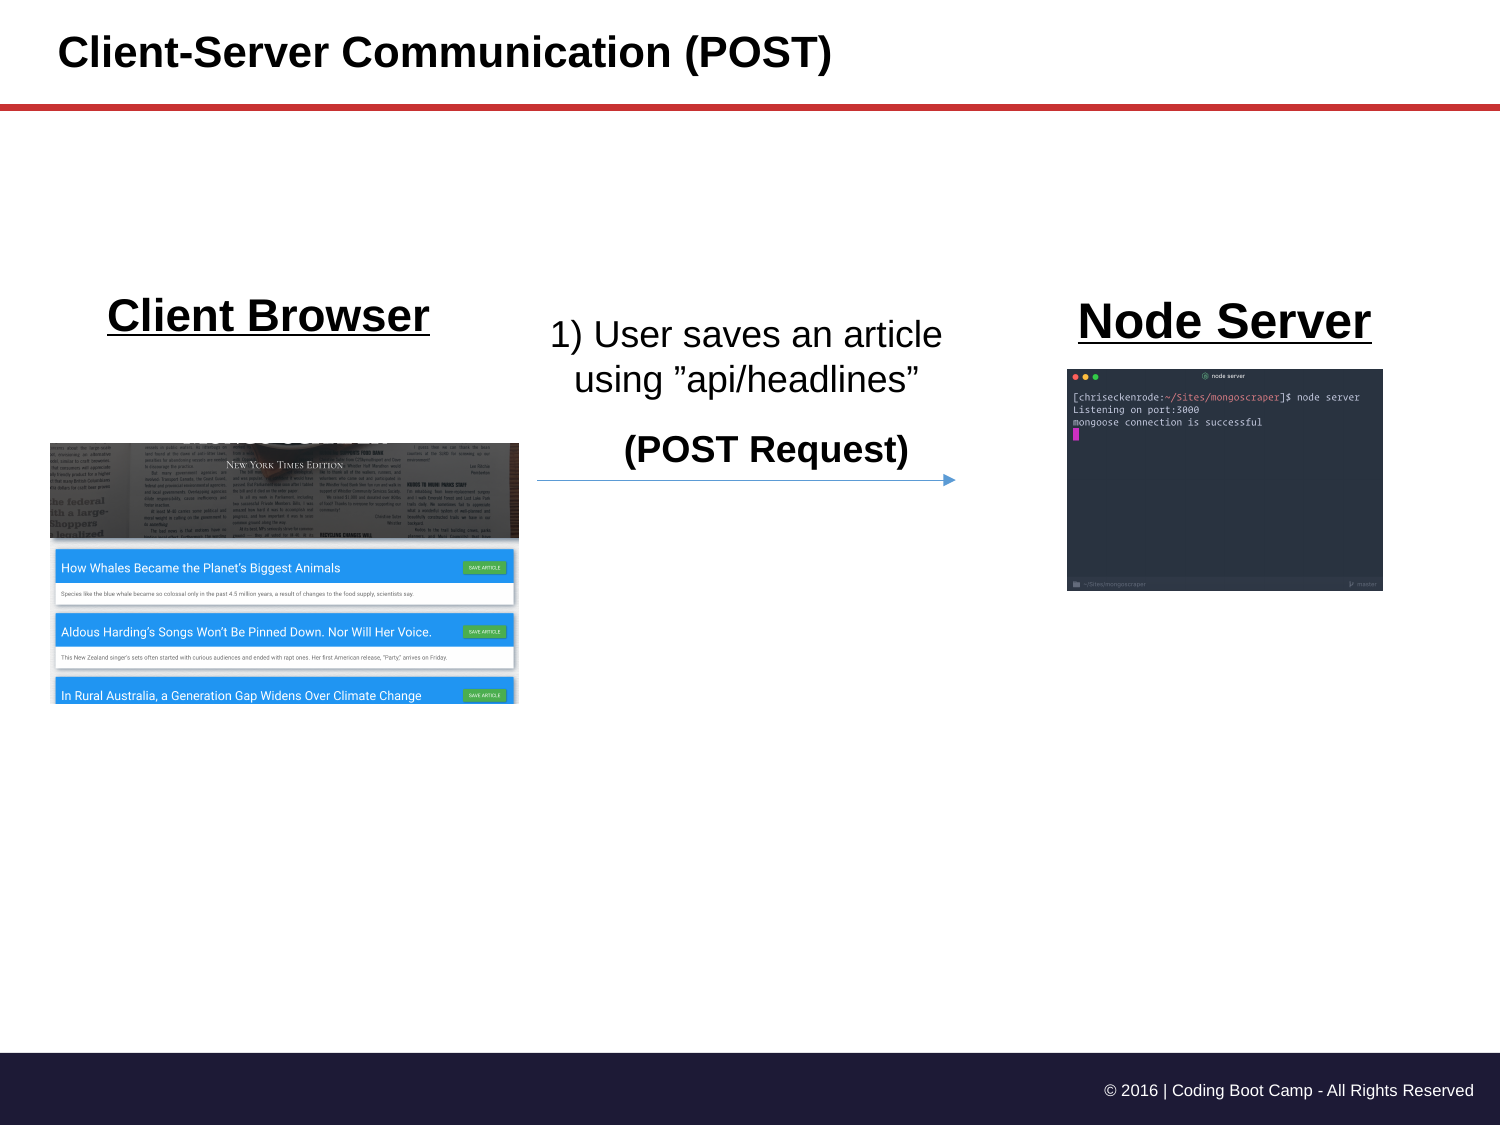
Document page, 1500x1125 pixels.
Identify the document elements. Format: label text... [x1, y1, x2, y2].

title Client-Server Communication (POST) [49, 0, 948, 108]
text_box (POST Request) [585, 393, 948, 501]
picture [49, 443, 520, 704]
text_box 1) User saves an article using ”api/headlines” [506, 300, 987, 409]
picture [1067, 369, 1383, 591]
text_box Client Browser [87, 259, 450, 367]
text_box [948, 476, 956, 484]
text_box Node Server [1043, 265, 1406, 373]
